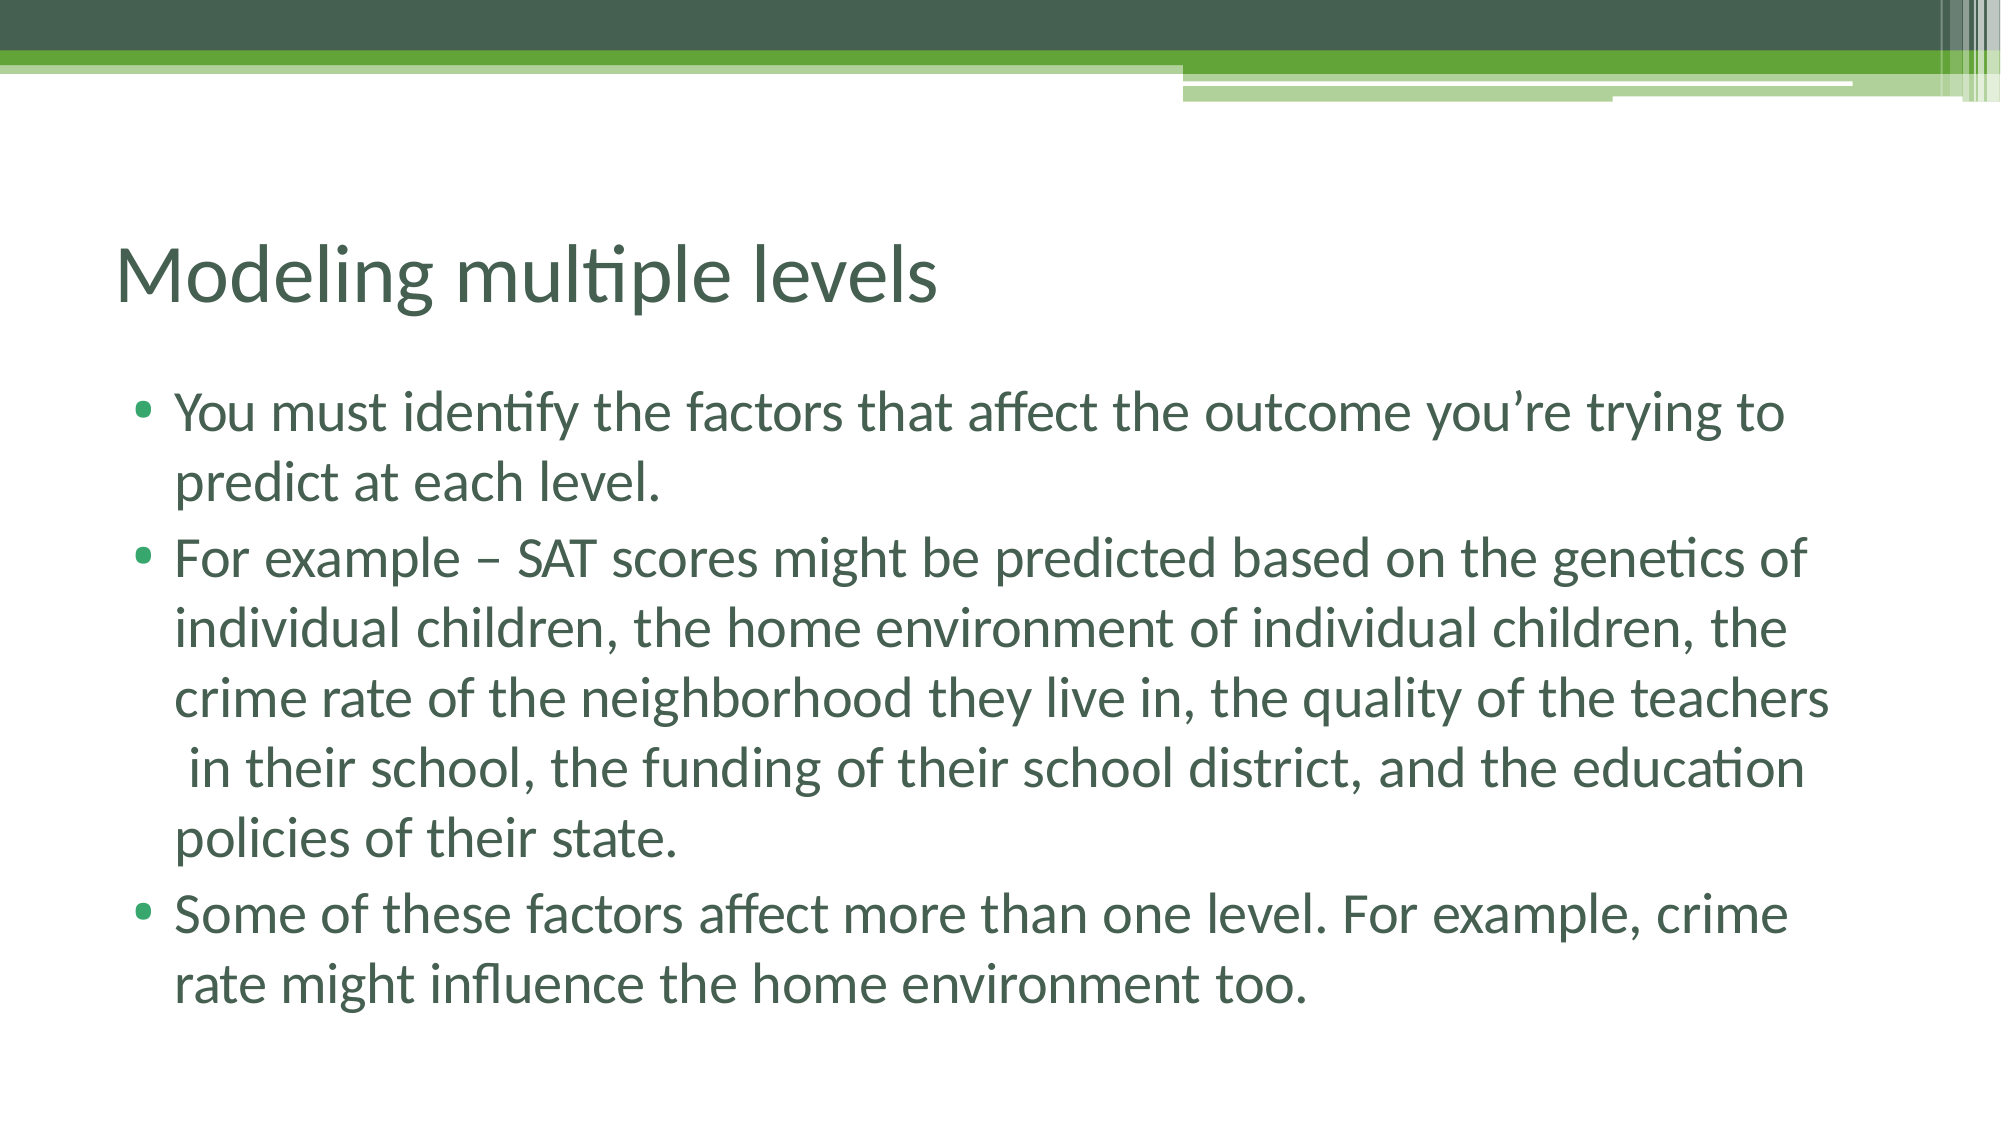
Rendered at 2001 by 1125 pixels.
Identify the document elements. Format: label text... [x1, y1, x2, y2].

title Modeling multiple levels [112, 217, 946, 408]
text_box You must identify the factors that affect the outcome you’re trying to predict at each level. For example – SAT scores might be predicted based on the genetics of individual children, the home environment of individual children, the crime rate of the neighborhood they live in, the quality of the teachers in their school, the funding of their school district, and the education policies of their state. Some of these factors affect more than one level. For example, crime rate might influence the home environment too. [130, 370, 1844, 1015]
